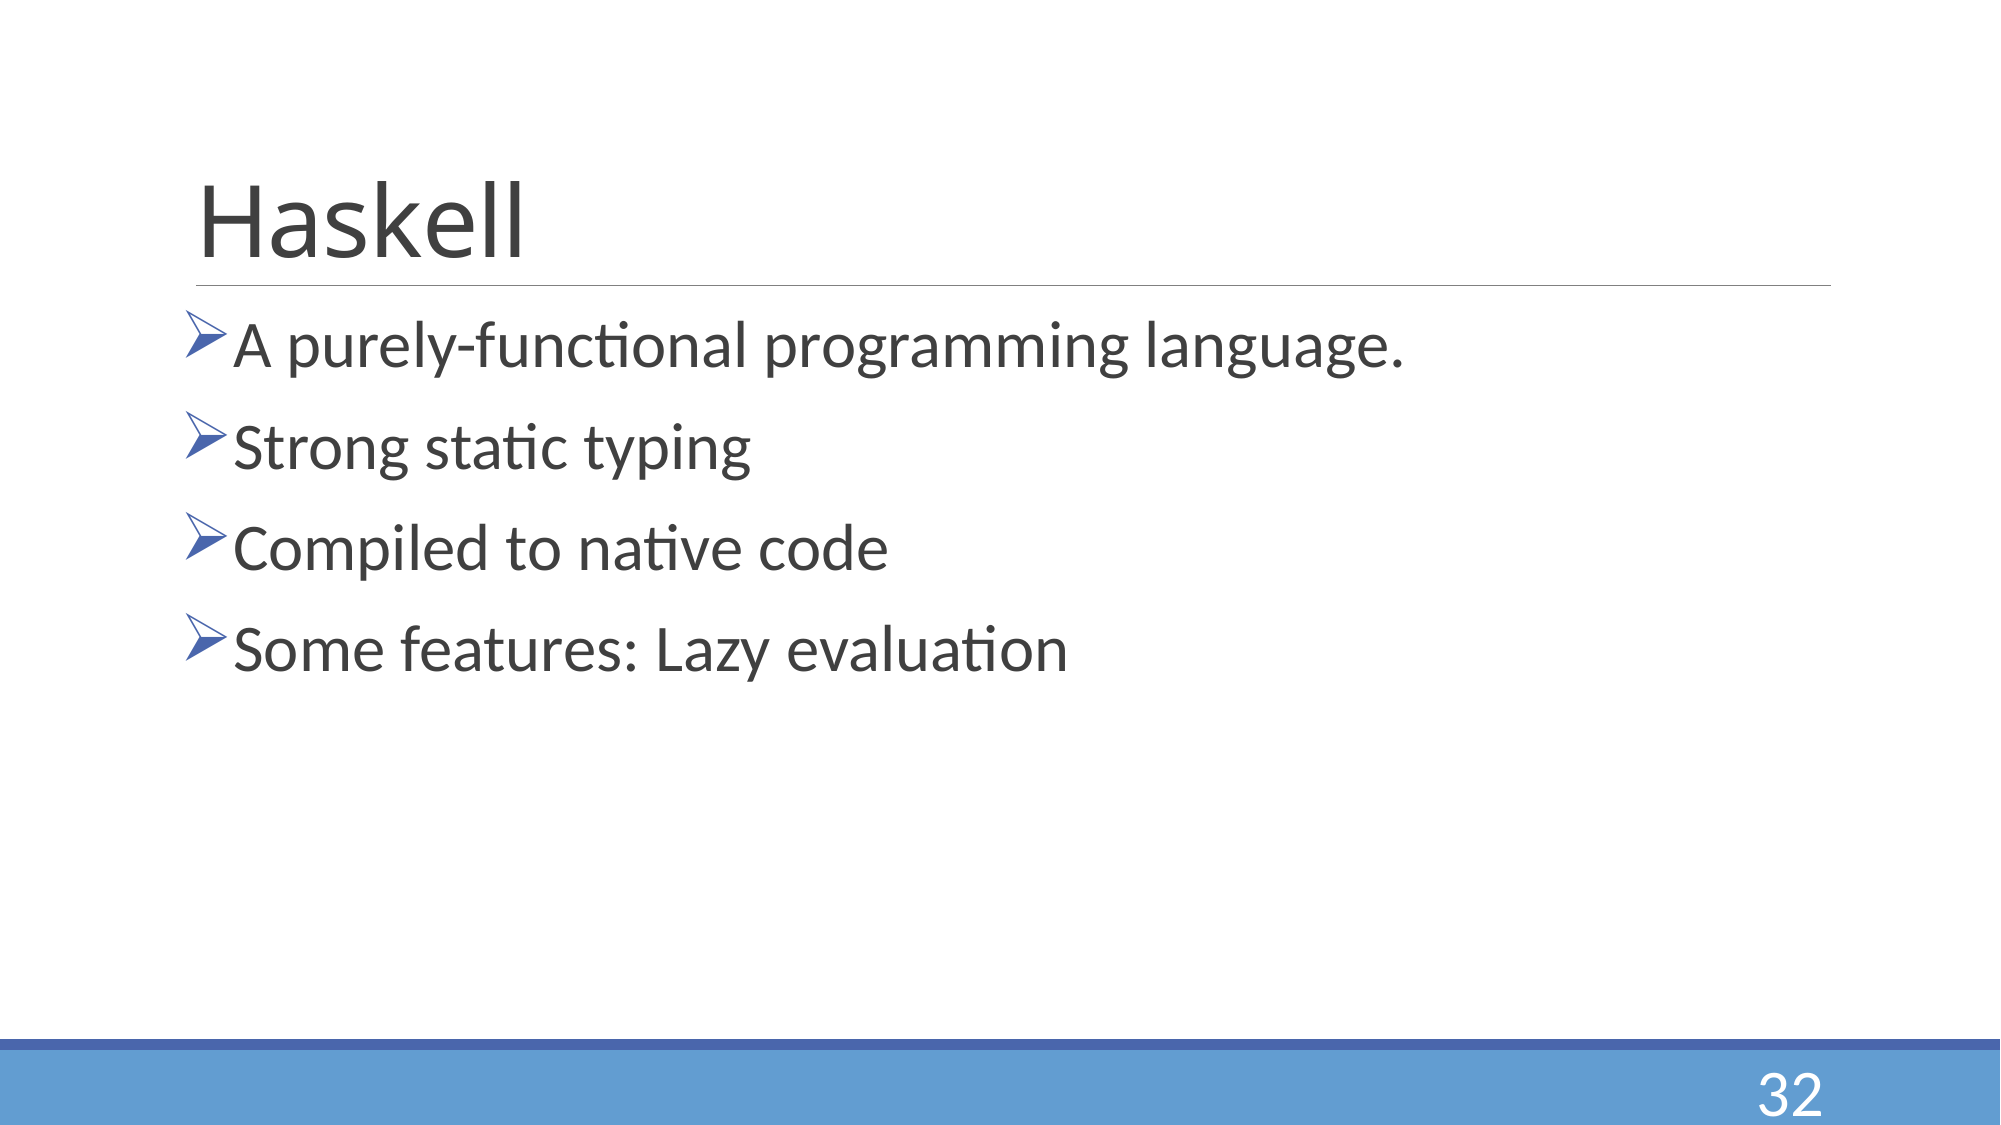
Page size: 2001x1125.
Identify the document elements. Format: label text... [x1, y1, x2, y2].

slide_number 32 [1624, 1059, 1840, 1120]
title Haskell [180, 47, 1830, 285]
list A purely-functional programming language. Strong static typing Compiled to native code Some features: Lazy evaluation [180, 302, 1830, 963]
